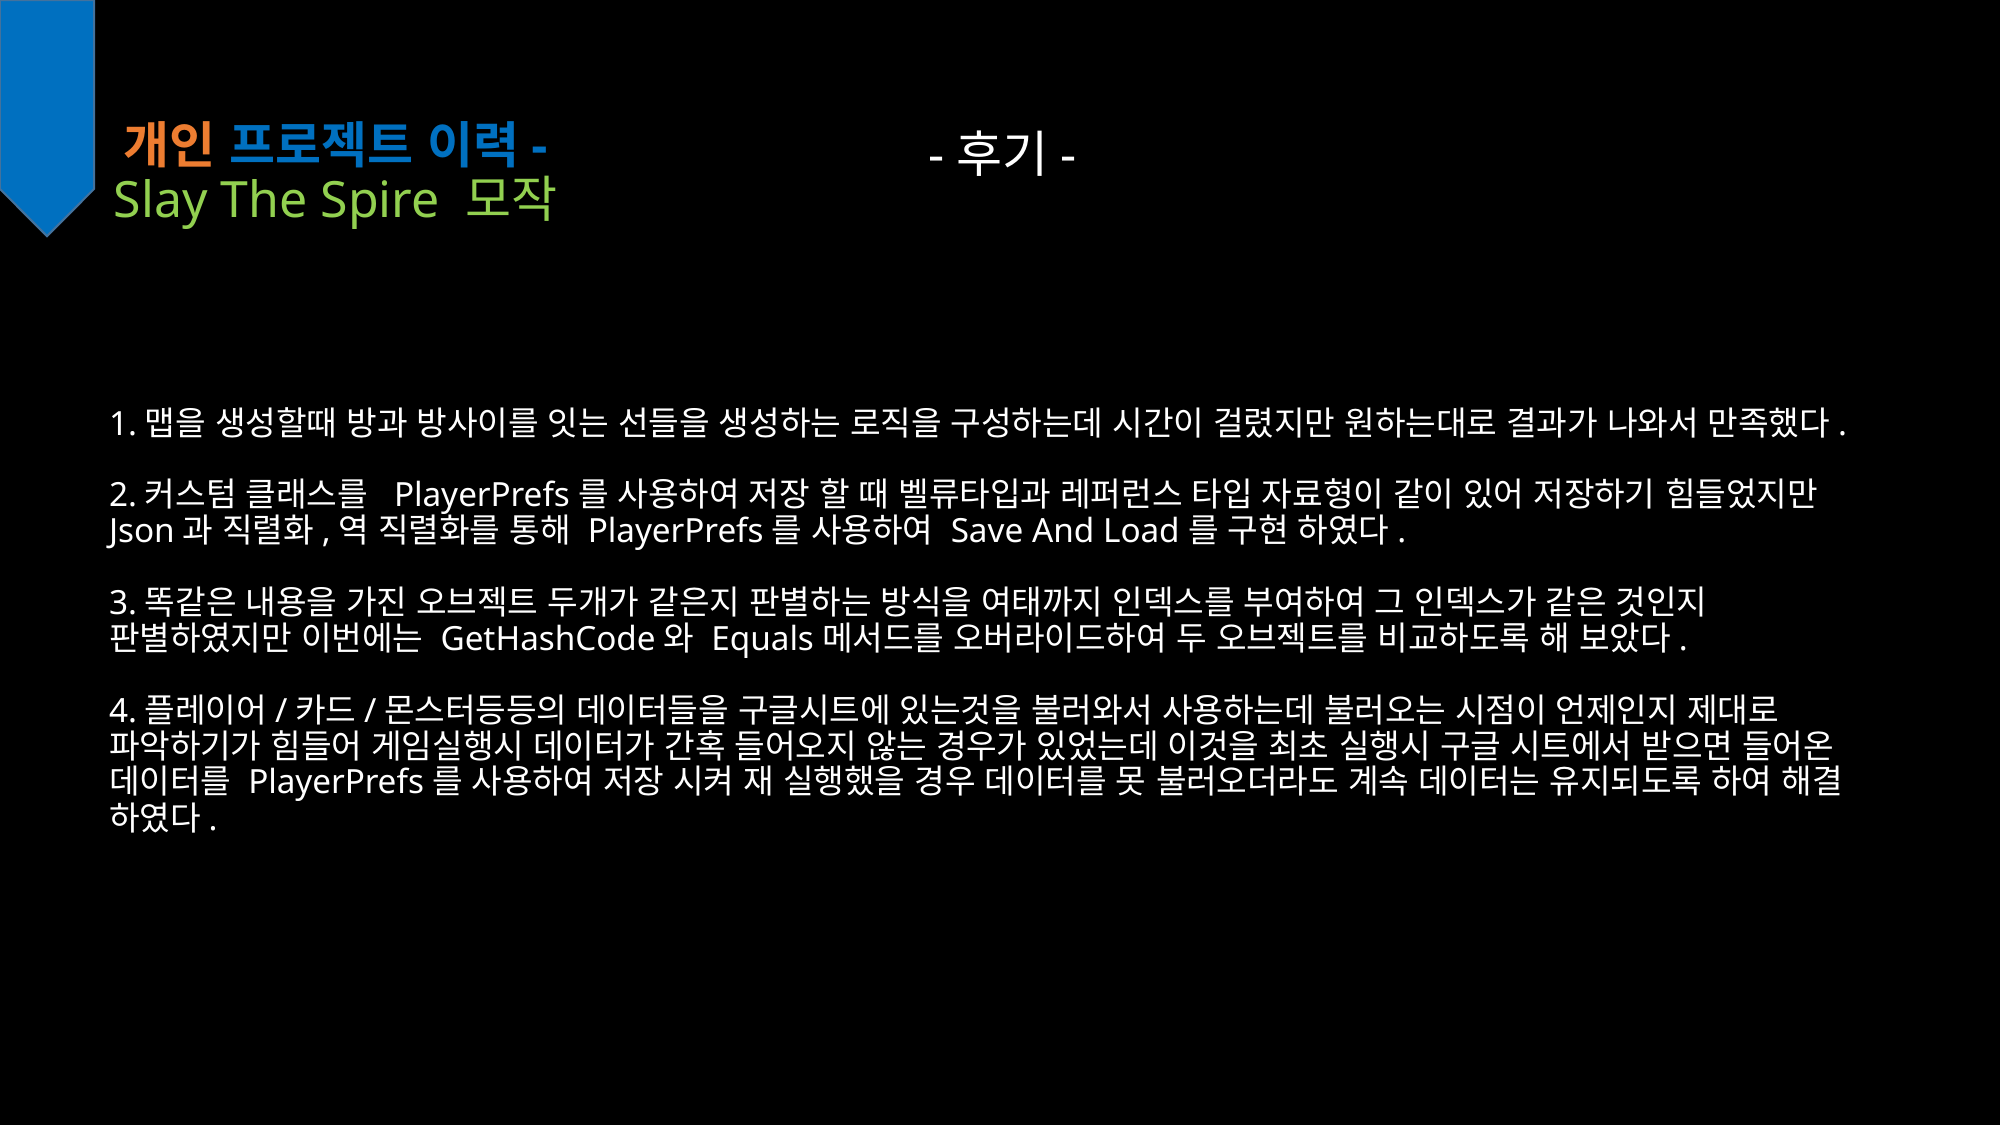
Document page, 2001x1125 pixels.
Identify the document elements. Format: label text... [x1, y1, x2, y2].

text_box 1.맵을 생성할때 방과 방사이를 잇는 선들을 생성하는 로직을 구성하는데 시간이 걸렸지만 원하는대로 결과가 나와서 만족했다. 2.커스텀 클래스를 PlayerPrefs를 사용하여 저장 할 때 벨류타입과 레퍼런스 타입 자료형이 같이 있어 저장하기 힘들었지만 Json과 직렬화,역 직렬화를 통해 PlayerPrefs를 사용하여 Save And Load를 구현 하였다. 3.똑같은 내용을 가진 오브젝트 두개가 같은지 판별하는 방식을 여태까지 인덱스를 부여하여 그 인덱스가 같은 것인지 판별하였지만 이번에는 GetHashCode와 Equals메서드를 오버라이드하여 두 오브젝트를 비교하도록 해 보았다. 4.플레이어/카드/몬스터등등의 데이터들을 구글시트에 있는것을 불러와서 사용하는데 불러오는 시점이 언제인지 제대로 파악하기가 힘들어 게임실행시 데이터가 간혹 들어오지 않는 경우가 있었는데 이것을 최초 실행시 구글 시트에서 받으면 들어온 데이터를 PlayerPrefs를 사용하여 저장 시켜 재 실행했을 경우 데이터를 못 불러오더라도 계속 데이터는 유지되도록 하여 해결 하였다. [94, 338, 1888, 845]
text_box [0, 0, 96, 238]
text_box 개인 프로젝트 이력-Slay The Spire 모작 [94, 102, 577, 237]
text_box -후기- [572, 114, 1433, 235]
